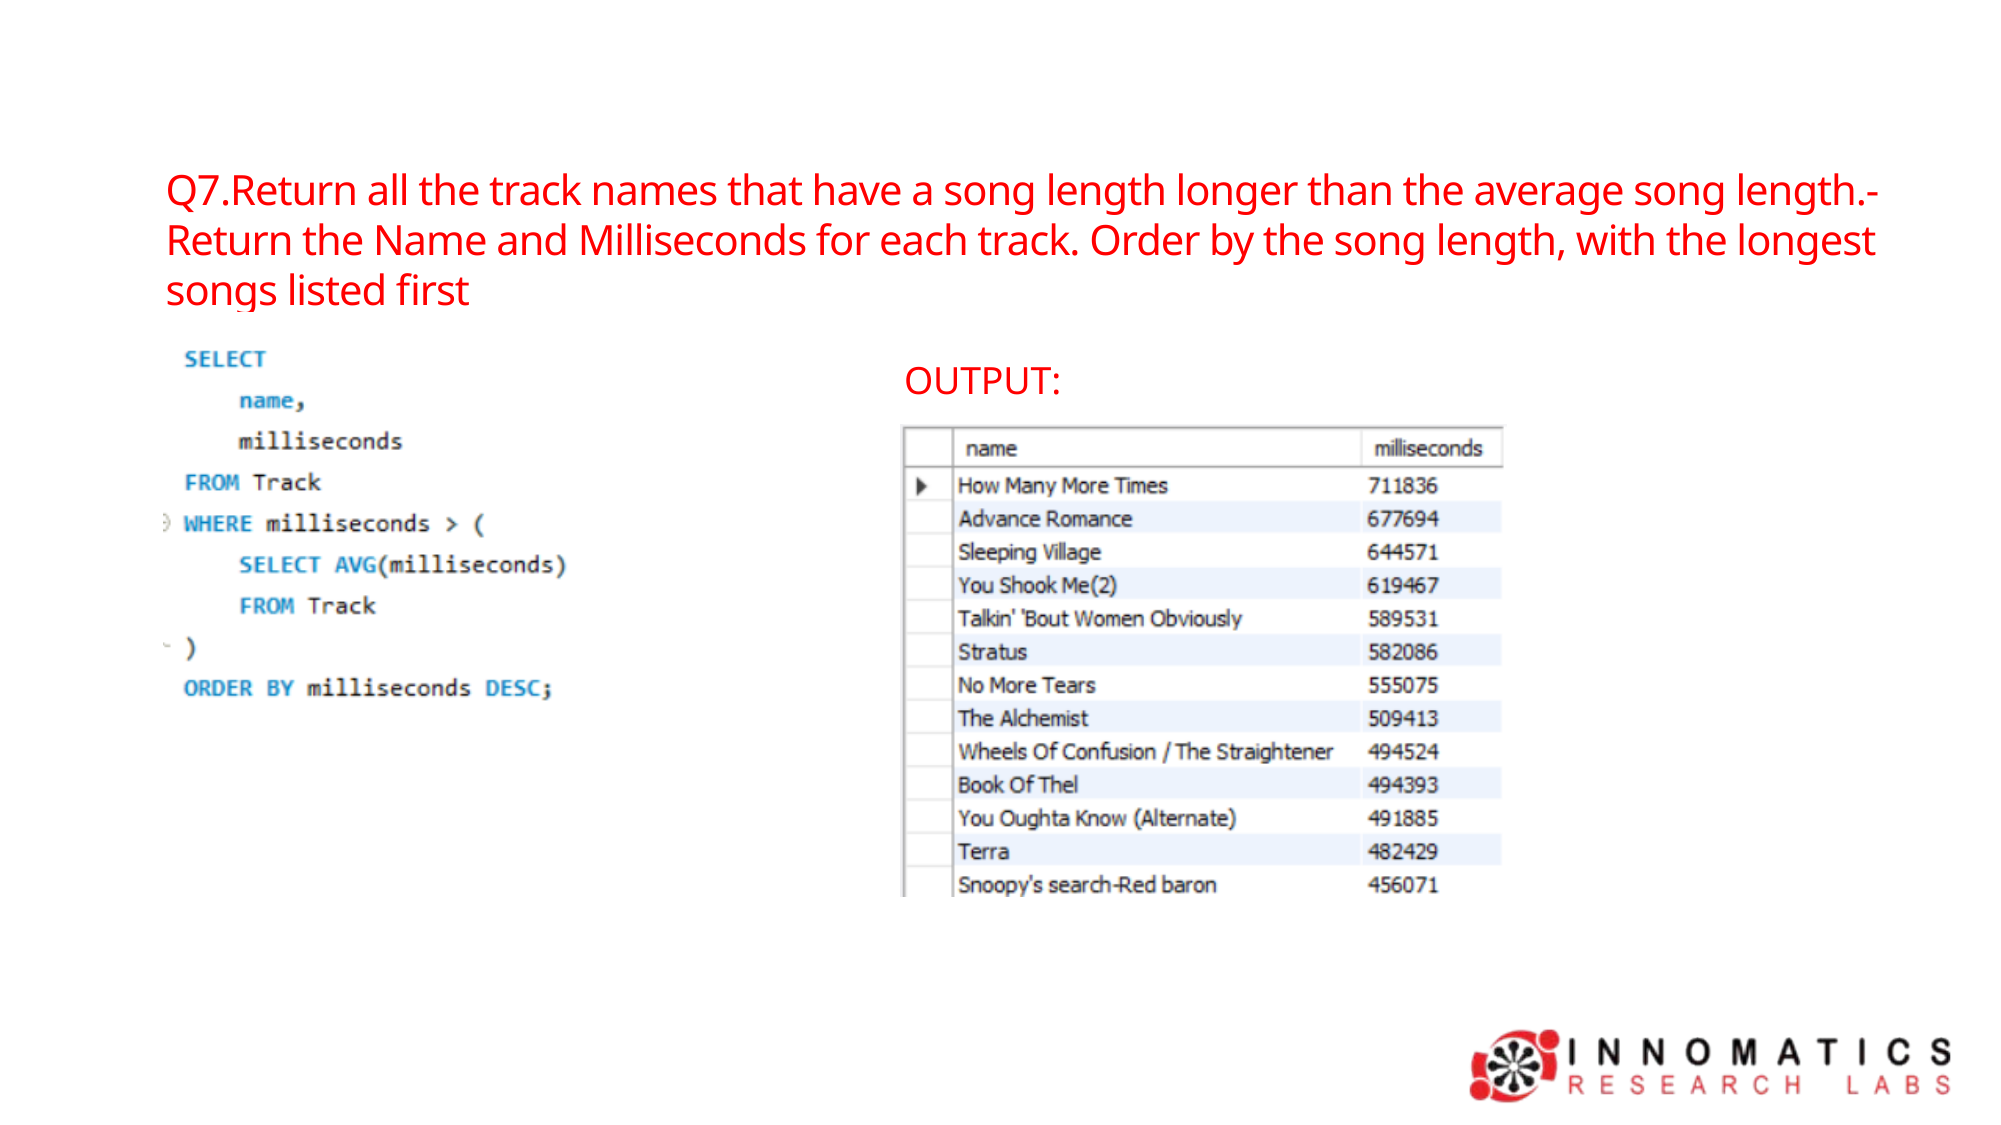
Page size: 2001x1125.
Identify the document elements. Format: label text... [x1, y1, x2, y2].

picture [899, 424, 1507, 898]
title Q7.Return all the track names that have a song length longer than the average song length.-Return the Name and Milliseconds for each track. Order by the song length, with the longest songs listed first [163, 162, 1900, 353]
picture [1445, 1013, 1974, 1116]
text_box OUTPUT: [887, 349, 1274, 410]
picture [163, 312, 633, 721]
